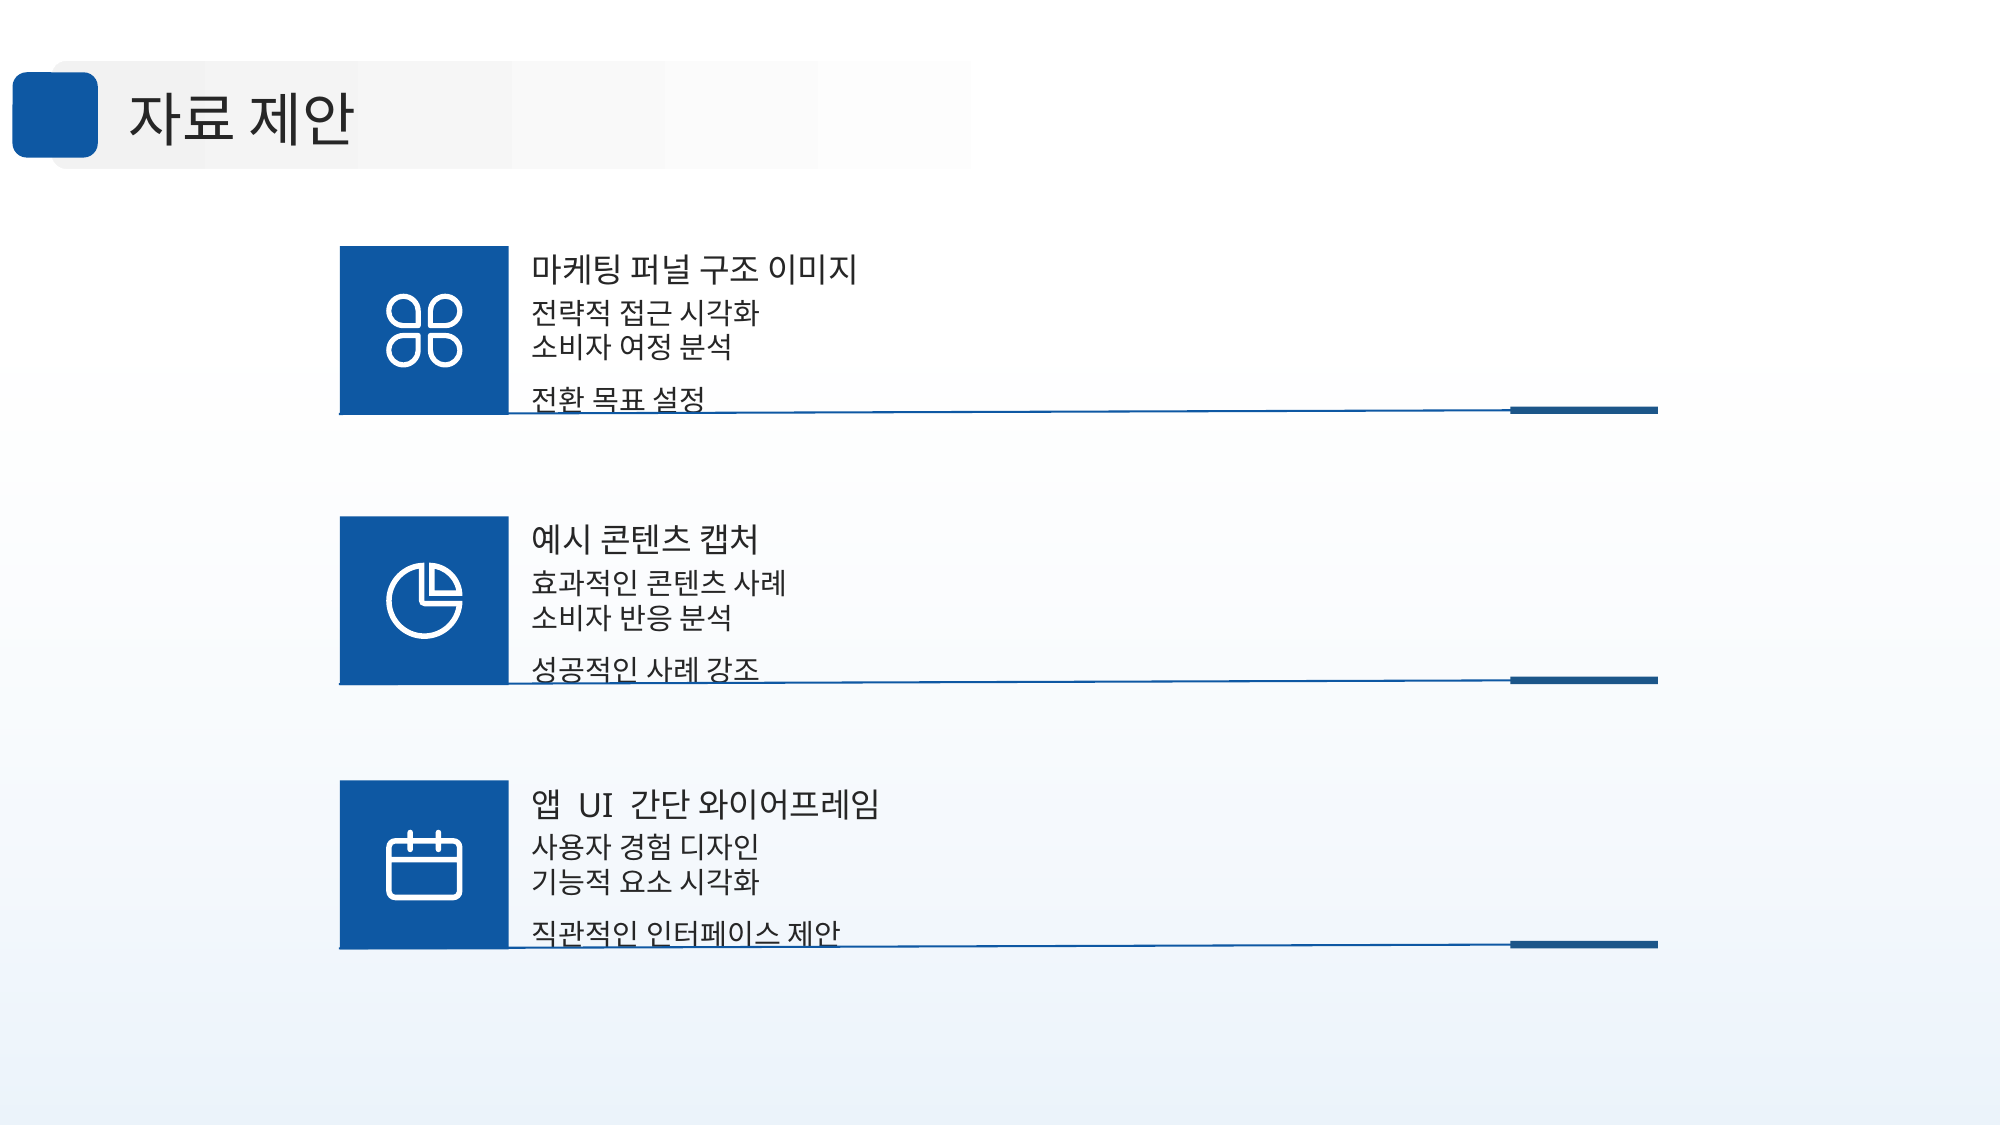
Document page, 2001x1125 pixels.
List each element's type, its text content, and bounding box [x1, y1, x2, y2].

text_box [339, 780, 509, 944]
text_box [427, 332, 463, 368]
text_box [339, 680, 1511, 685]
text_box [339, 516, 509, 680]
text_box [386, 332, 421, 368]
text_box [339, 944, 1511, 949]
text_box [339, 246, 509, 410]
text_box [339, 410, 1511, 414]
text_box [427, 293, 463, 329]
text_box [1510, 676, 1658, 685]
text_box 전략적 접근 시각화 소비자 여정 분석 전환 목표 설정 [531, 294, 1658, 391]
text_box [12, 72, 98, 158]
text_box 앱 UI 간단 와이어프레임 [531, 776, 1658, 824]
text_box 사용자 경험 디자인 기능적 요소 시각화 직관적인 인터페이스 제안 [531, 829, 1658, 925]
text_box [386, 829, 463, 901]
text_box 예시 콘텐츠 캡처 [531, 512, 1658, 560]
text_box [386, 293, 421, 329]
text_box 마케팅 퍼널 구조 이미지 [531, 242, 1658, 290]
text_box 효과적인 콘텐츠 사례 소비자 반응 분석 성공적인 사례 강조 [531, 565, 1658, 661]
text_box 자료 제안 [128, 76, 1879, 154]
text_box [1510, 940, 1658, 949]
text_box [52, 61, 1393, 169]
text_box [0, 0, 2000, 1125]
text_box [386, 562, 463, 639]
text_box [1510, 406, 1658, 414]
